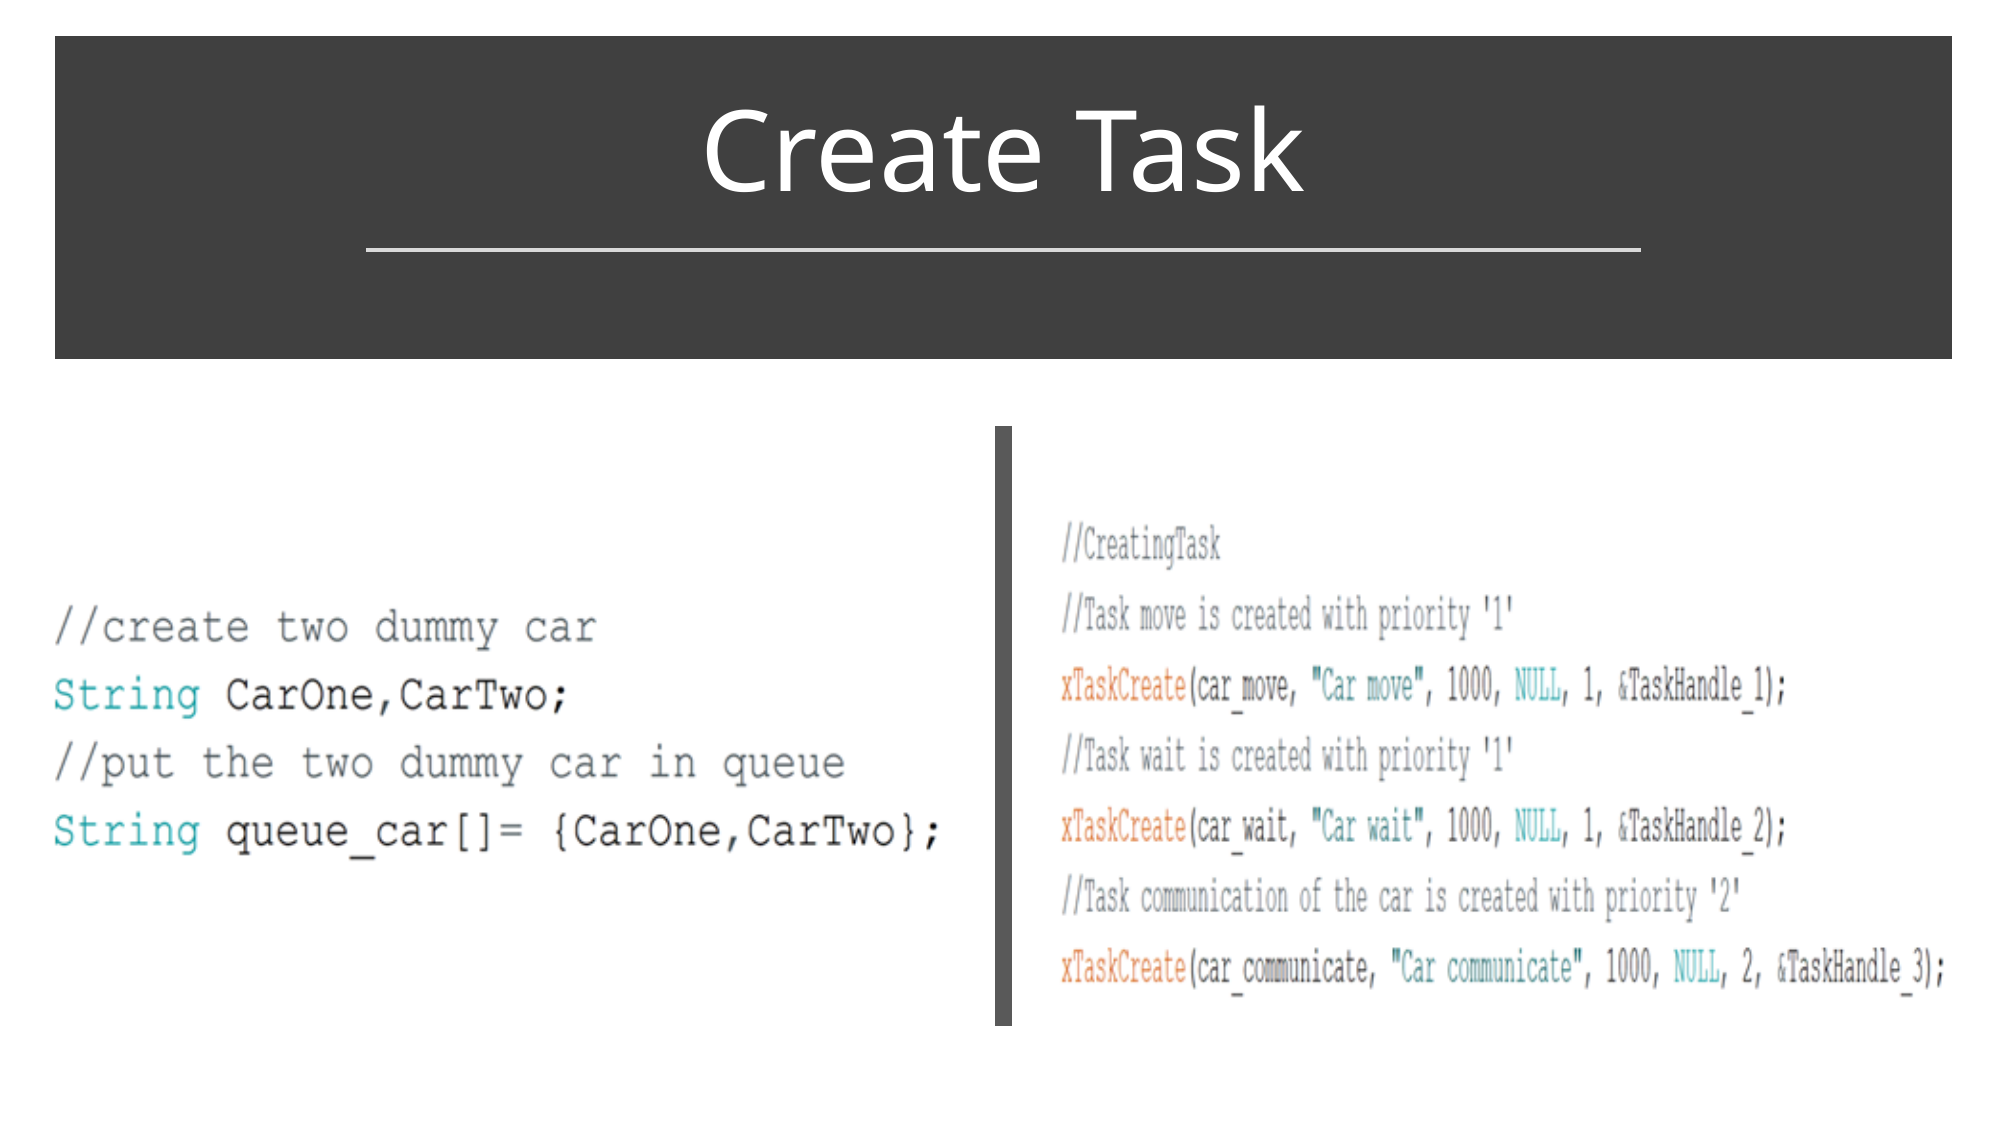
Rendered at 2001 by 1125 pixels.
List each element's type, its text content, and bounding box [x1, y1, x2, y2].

title Create Task [89, 71, 1917, 224]
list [54, 598, 950, 892]
text_box [64, 45, 1942, 350]
picture [1057, 500, 1953, 1026]
